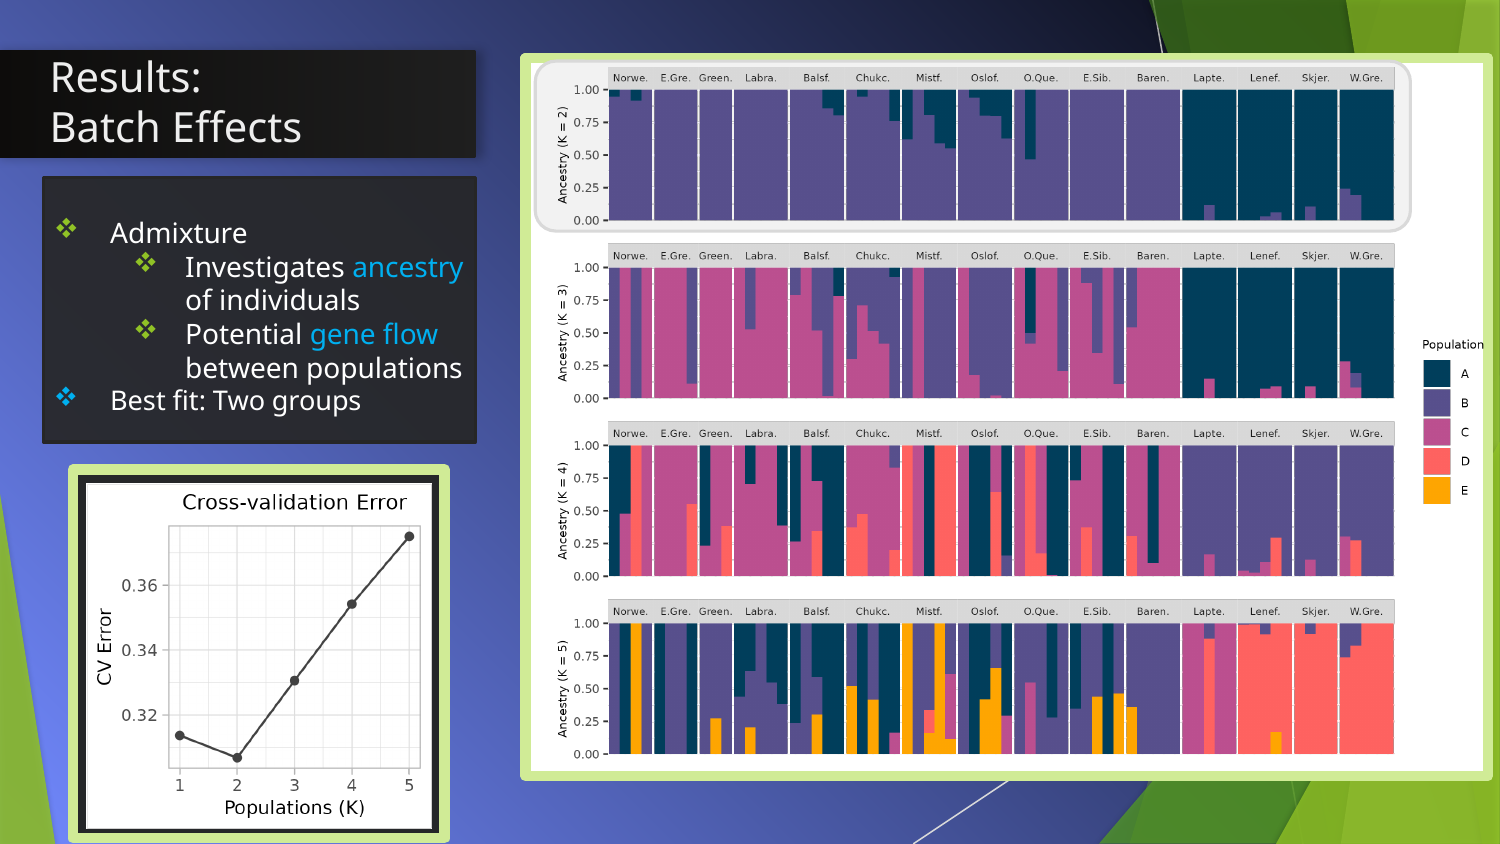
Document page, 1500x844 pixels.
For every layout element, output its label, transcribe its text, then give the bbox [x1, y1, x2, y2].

text_box [71, 492, 446, 840]
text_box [34, 113, 476, 484]
picture [551, 66, 1489, 761]
text_box [0, 49, 477, 159]
text_box [533, 59, 1406, 231]
text_box [524, 57, 1489, 778]
picture [85, 482, 432, 829]
title Results: Batch Effects [49, 51, 445, 113]
